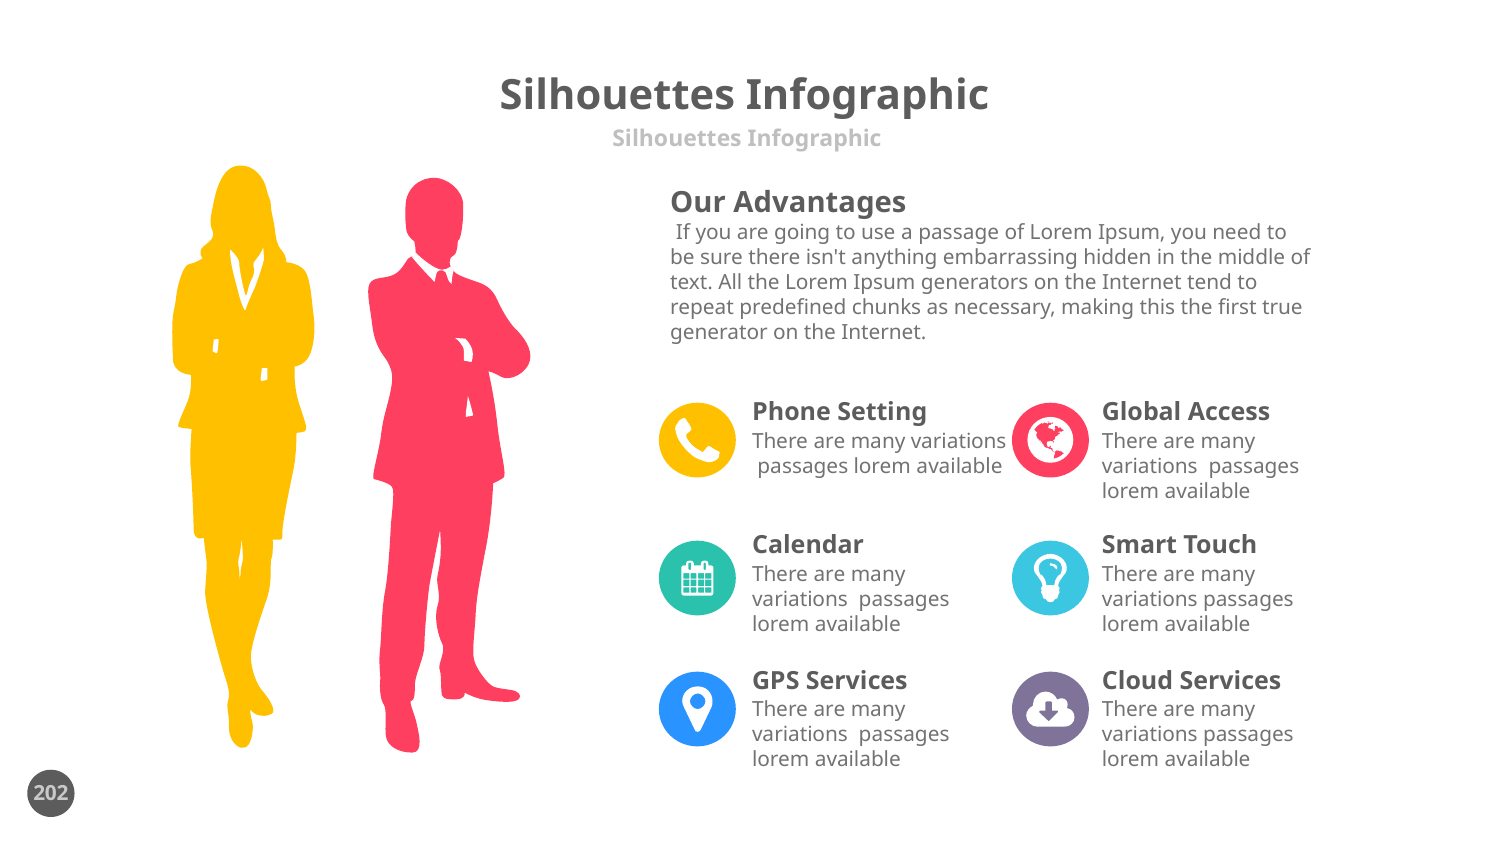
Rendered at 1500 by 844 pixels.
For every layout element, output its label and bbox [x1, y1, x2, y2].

text_box [1101, 664, 1356, 747]
title [287, 63, 1213, 122]
text_box [1011, 540, 1090, 616]
text_box [364, 177, 533, 753]
slide_number [13, 770, 89, 816]
text_box [655, 176, 1327, 351]
text_box [658, 671, 737, 747]
text_box [751, 528, 1006, 612]
text_box [1101, 395, 1356, 479]
list [412, 121, 1088, 155]
text_box [1101, 528, 1356, 612]
text_box [658, 402, 737, 478]
text_box [1011, 671, 1090, 747]
text_box [751, 395, 1090, 479]
text_box [658, 540, 737, 616]
text_box [171, 164, 316, 748]
text_box [751, 664, 1006, 747]
